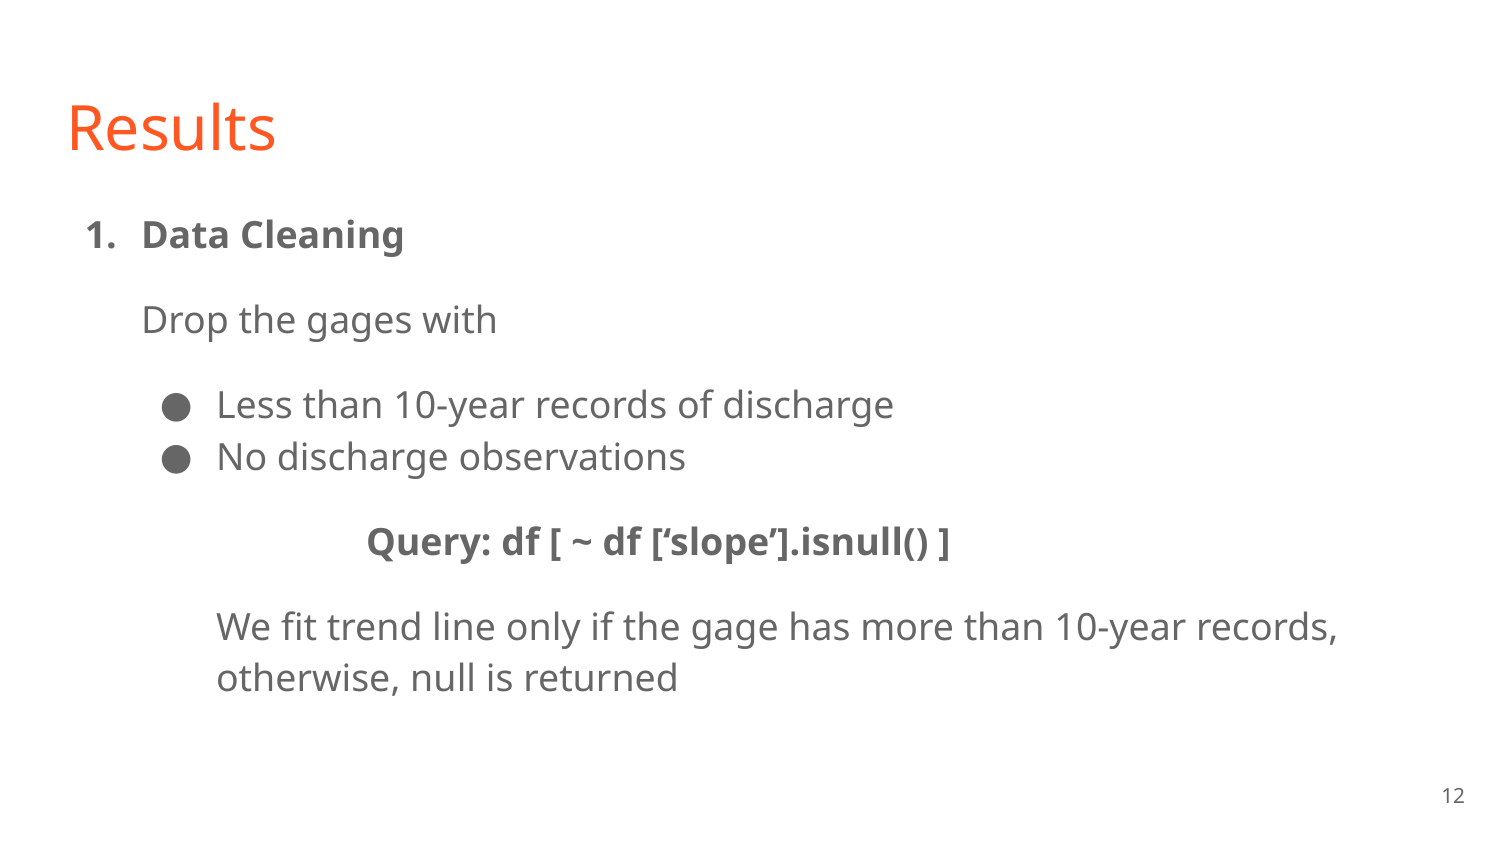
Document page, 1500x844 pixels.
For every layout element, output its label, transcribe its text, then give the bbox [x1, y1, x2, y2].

title Results [51, 72, 1449, 167]
list Data Cleaning Drop the gages with Less than 10-year records of discharge No discharge observations Query: df [ ~ df [‘slope’].isnull() ] We fit trend line only if the gage has more than 10-year records, otherwise, null is returned [51, 189, 1449, 750]
slide_number ‹#› [1389, 764, 1480, 830]
